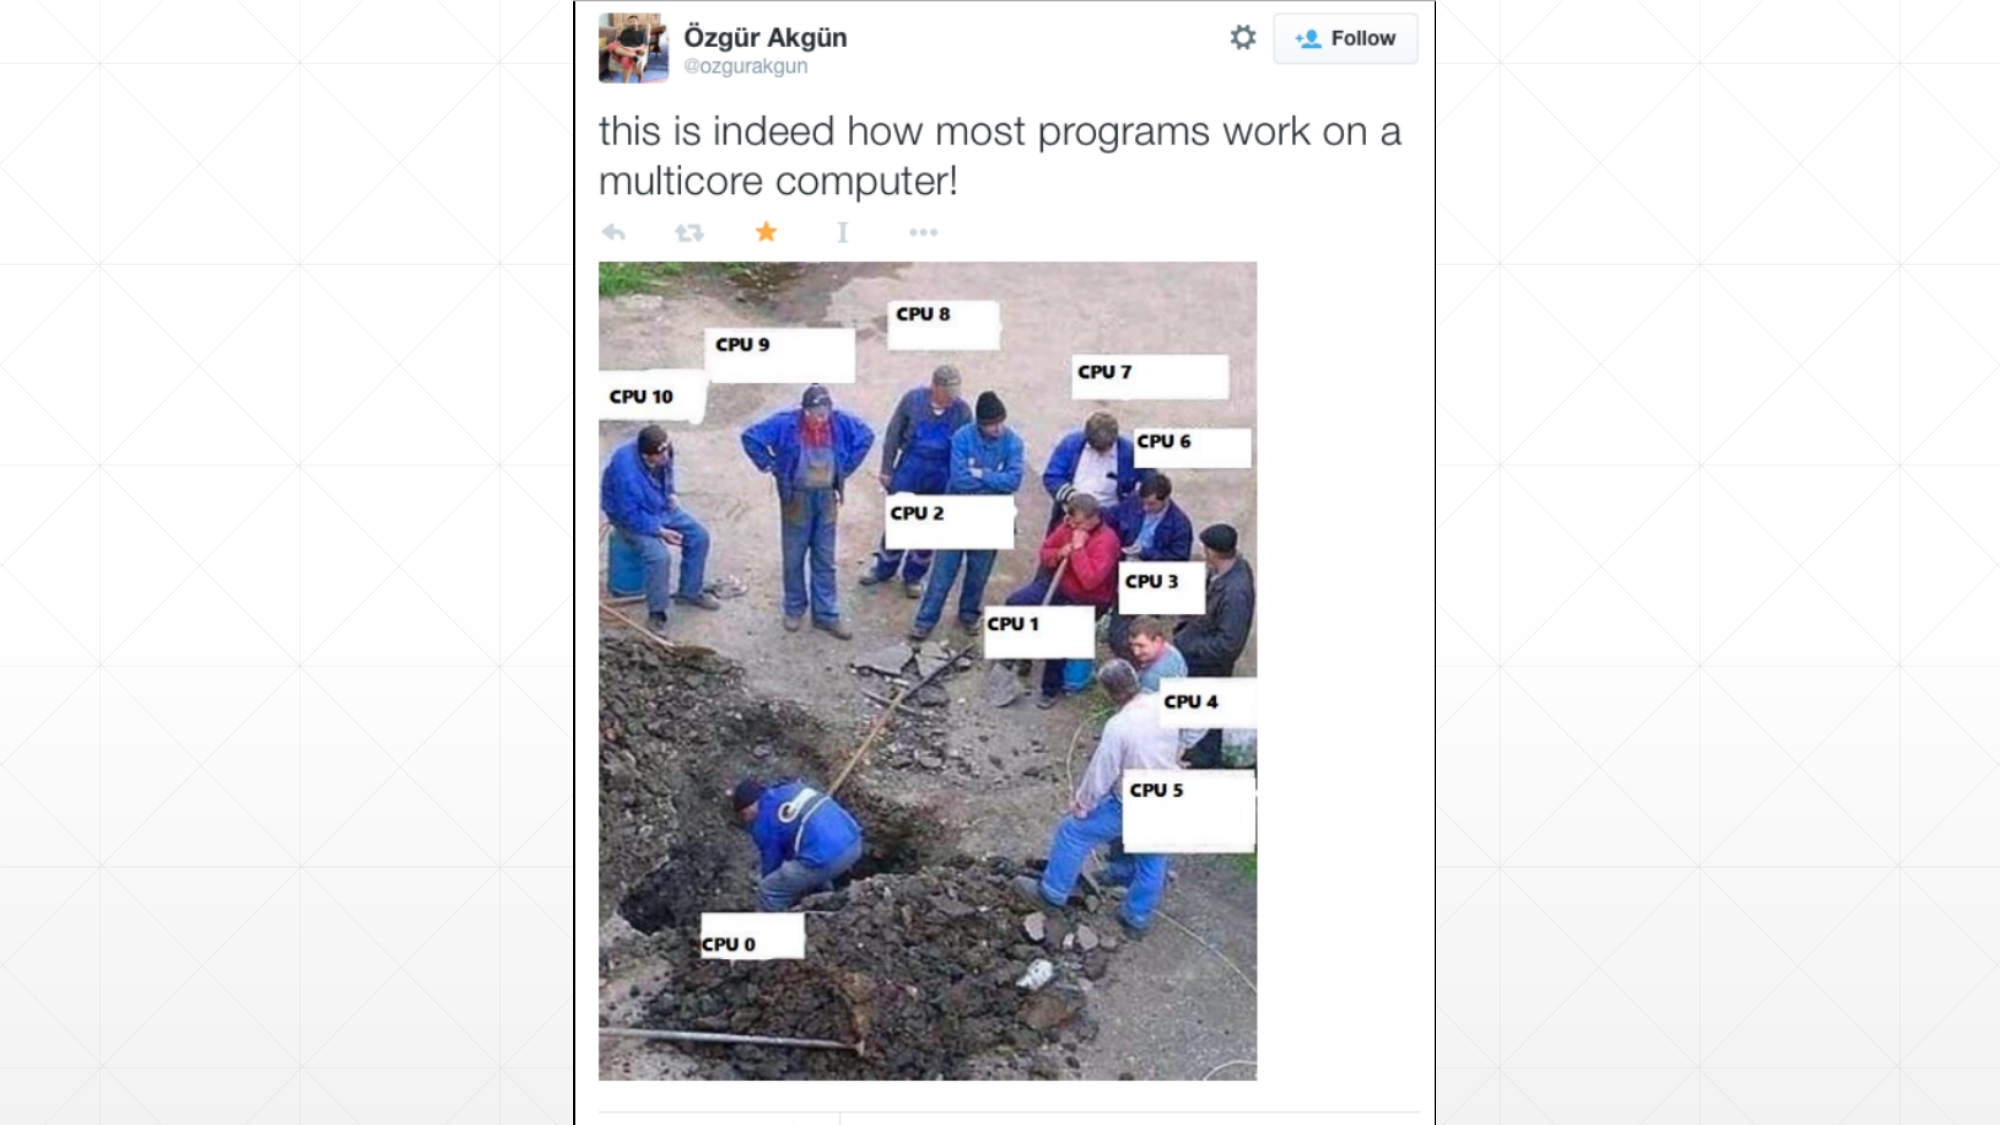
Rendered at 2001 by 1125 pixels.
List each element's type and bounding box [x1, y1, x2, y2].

picture [573, 0, 1436, 1125]
